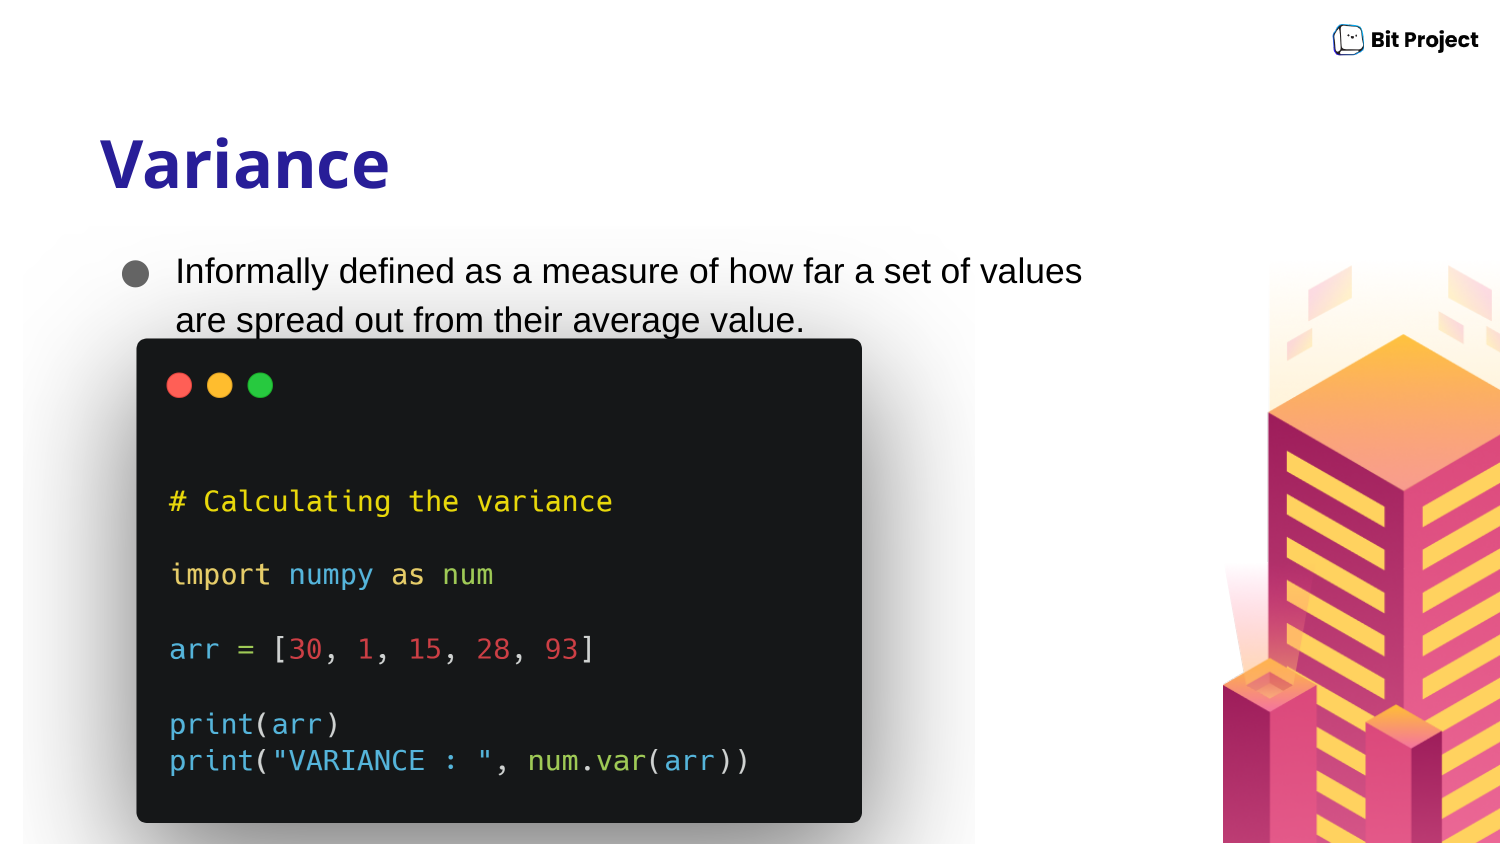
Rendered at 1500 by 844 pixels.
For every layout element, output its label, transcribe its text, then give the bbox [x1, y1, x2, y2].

list Informally defined as a measure of how far a set of values are spread out from their average value. [975, 226, 1151, 721]
title Variance [85, 107, 1075, 226]
picture [1223, 247, 1500, 843]
picture [22, 226, 975, 844]
picture [1332, 23, 1483, 56]
